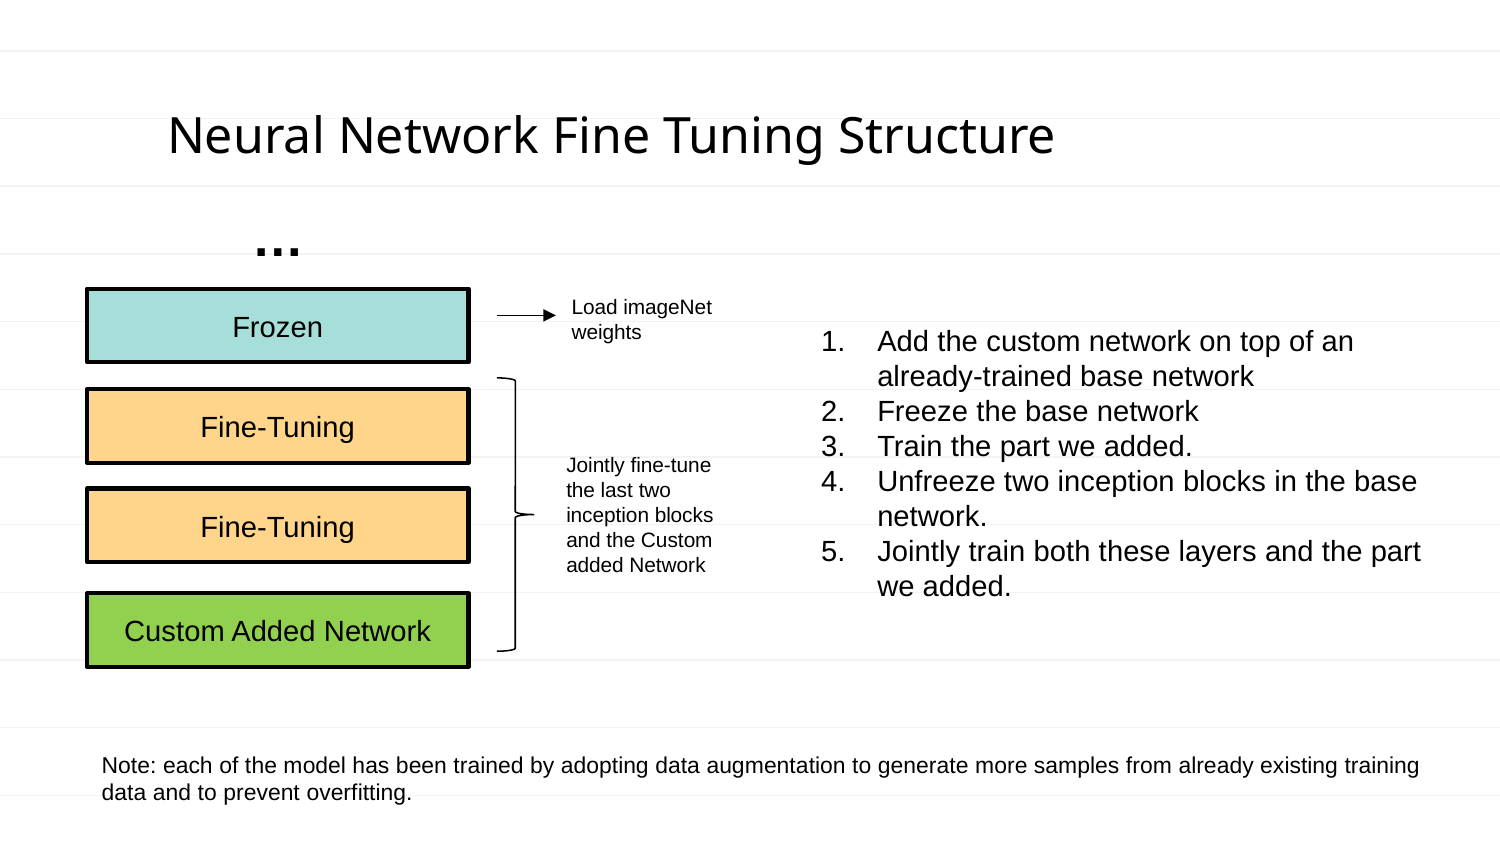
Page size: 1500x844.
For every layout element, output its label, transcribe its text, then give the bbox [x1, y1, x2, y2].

text_box Jointly fine-tune the last two inception blocks and the Custom added Network [551, 443, 760, 584]
text_box Custom Added Network [85, 591, 471, 669]
text_box Fine-Tuning [85, 387, 471, 465]
title Neural Network Fine Tuning Structure [152, 58, 1348, 179]
text_box Fine-Tuning [85, 486, 471, 564]
text_box Add the custom network on top of an already-trained base network Freeze the base network Train the part we added. Unfreeze two inception blocks in the base network. Jointly train both these layers and the part we added. [806, 315, 1469, 680]
text_box … [218, 196, 338, 274]
text_box [496, 377, 535, 653]
text_box Note: each of the model has been trained by adopting data augmentation to generate more samples from already existing training data and to prevent overfitting. [86, 743, 1449, 813]
text_box Load imageNet weights [556, 286, 750, 352]
text_box Frozen [85, 287, 471, 364]
